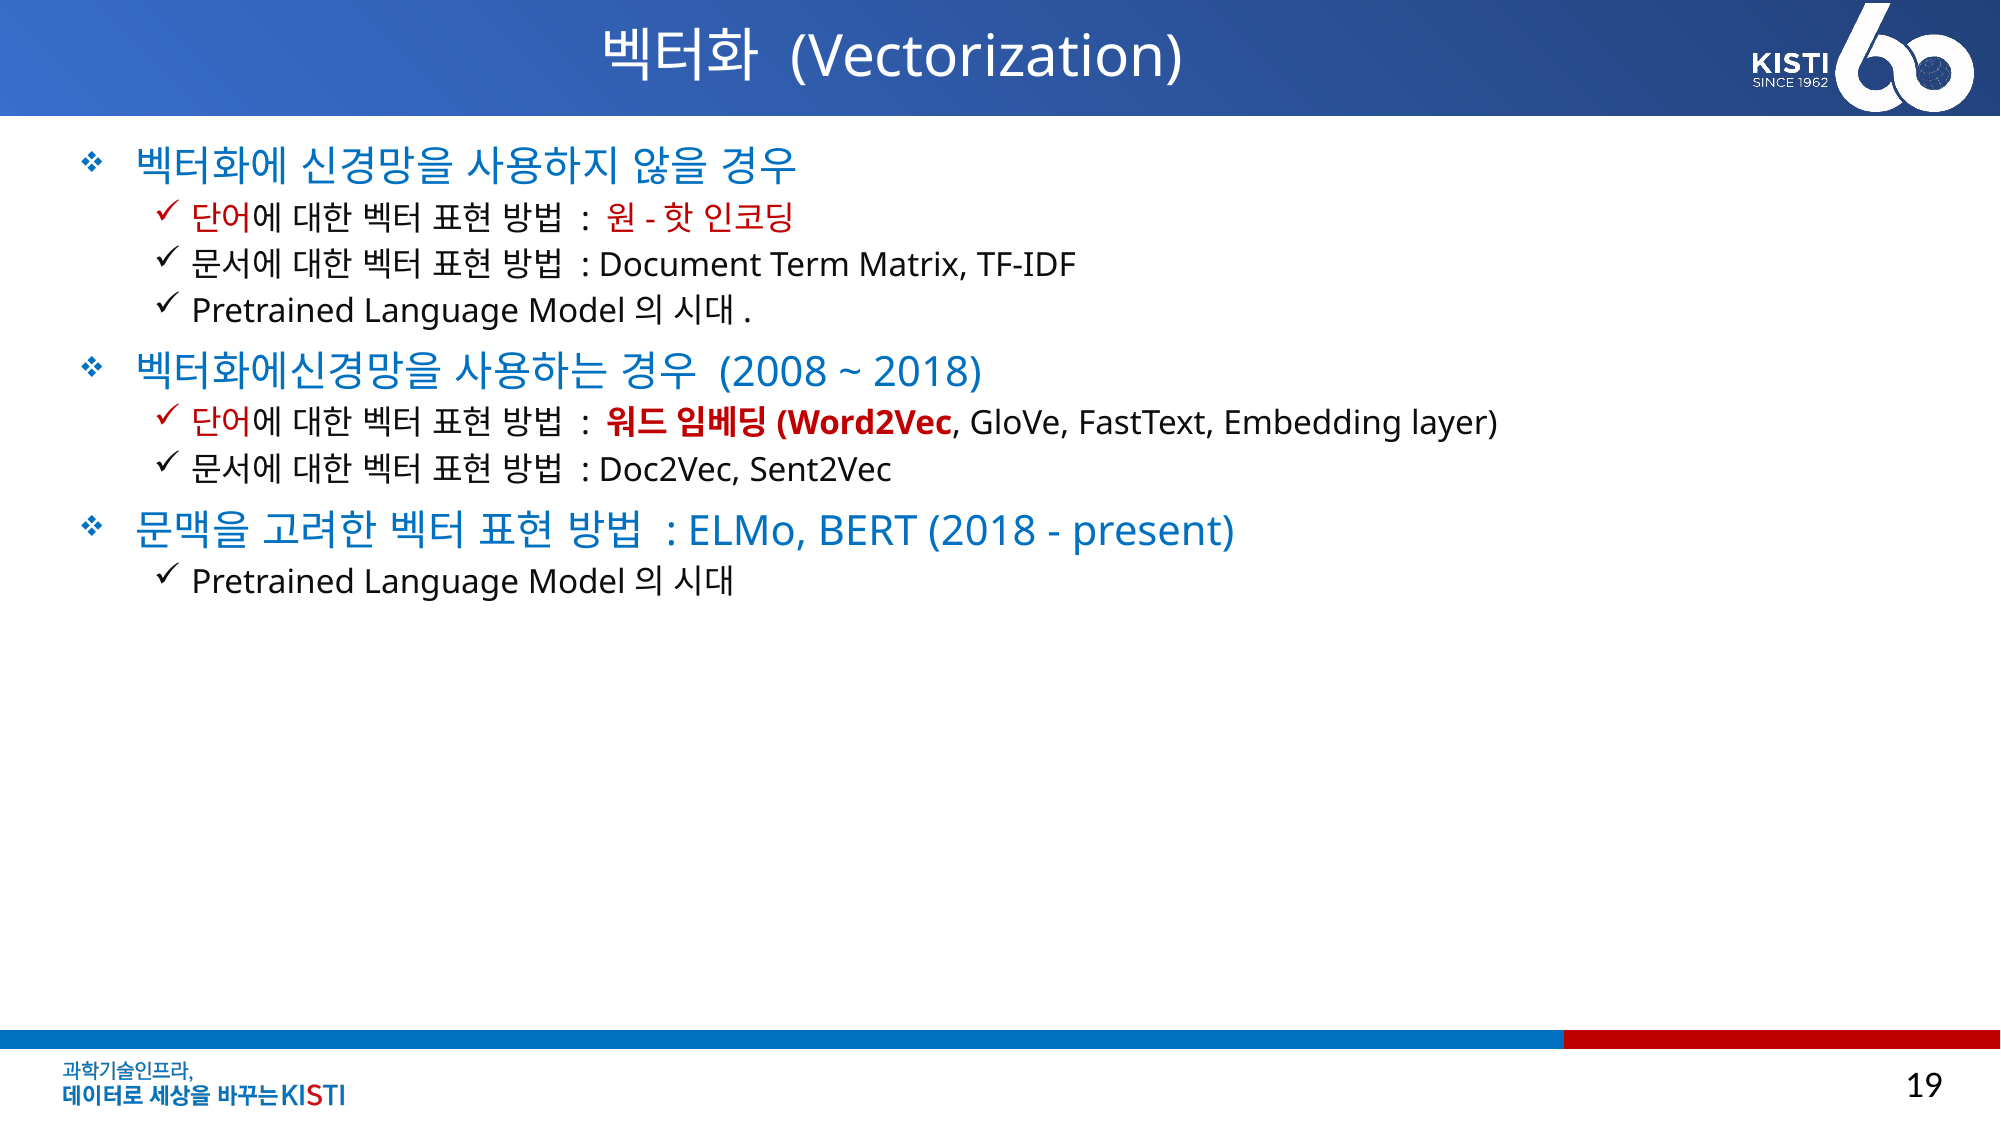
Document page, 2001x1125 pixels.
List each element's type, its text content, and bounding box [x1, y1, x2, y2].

picture [63, 1061, 344, 1106]
picture [1753, 3, 1974, 112]
slide_number 19 [1605, 1053, 1958, 1113]
title 벡터화 (Vectorization) [63, 0, 1720, 116]
list 벡터화에 신경망을 사용하지 않을 경우 단어에 대한 벡터 표현 방법 : 원-핫 인코딩 문서에 대한 벡터 표현 방법 : Document Term Matrix, TF-IDF Pretrained Language Model의 시대. 벡터화에신경망을 사용하는 경우 (2008 ~ 2018) 단어에 대한 벡터 표현 방법 : 워드 임베딩(Word2Vec, GloVe, FastText, Embedding layer) 문서에 대한 벡터 표현 방법 : Doc2Vec, Sent2Vec 문맥을 고려한 벡터 표현 방법 : ELMo, BERT (2018 - present) Pretrained Language Model의 시대 [63, 138, 1958, 1009]
